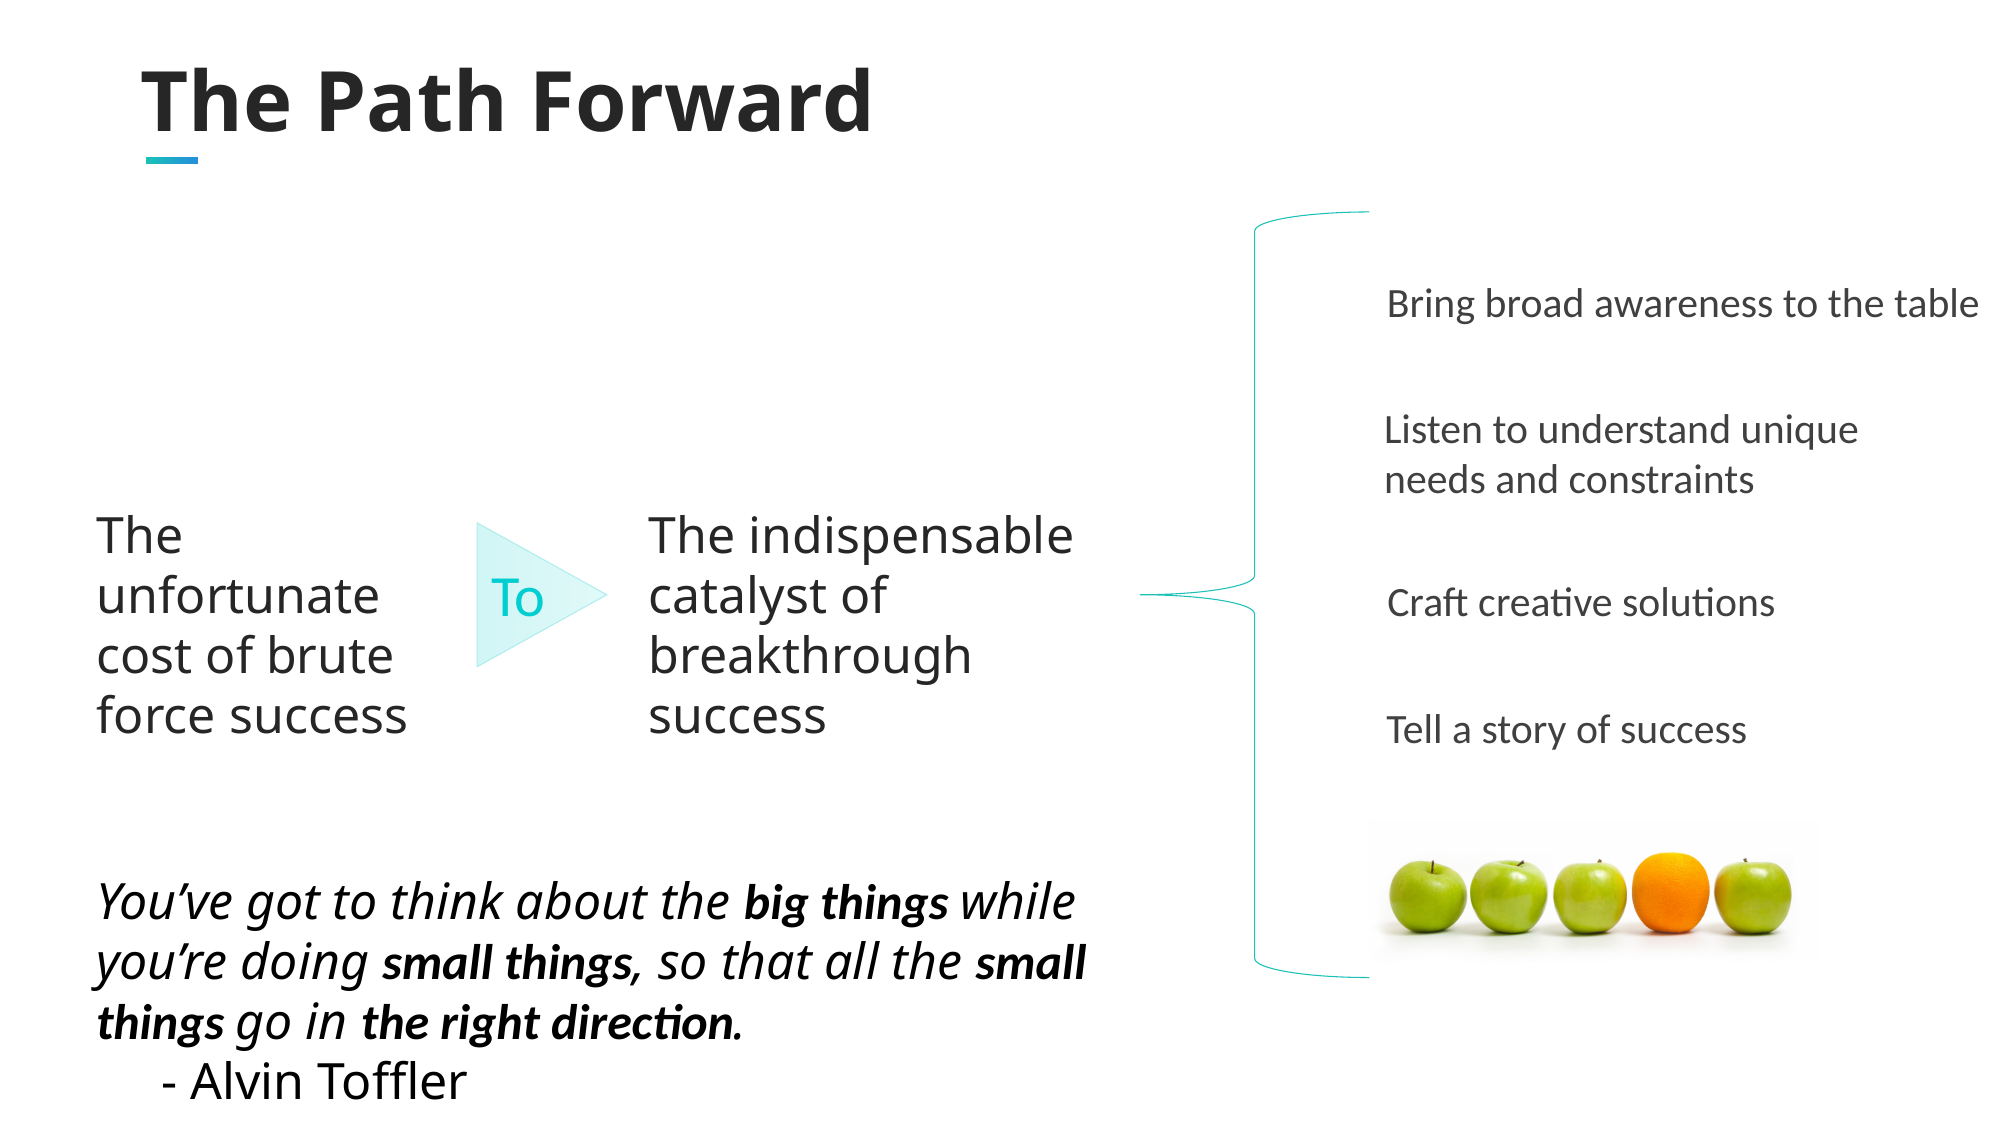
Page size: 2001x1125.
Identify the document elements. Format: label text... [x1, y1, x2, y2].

text_box Listen to understand unique needs and constraints [1369, 394, 1984, 510]
text_box The unfortunate cost of brute force success [81, 496, 468, 751]
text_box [477, 522, 607, 667]
text_box The Path Forward [126, 40, 980, 156]
picture [1369, 820, 1821, 963]
text_box The indispensable catalyst of breakthrough success [634, 496, 1130, 751]
text_box Bring broad awareness to the table [1372, 267, 1996, 333]
text_box You’ve got to think about the big things while you’re doing small things, so that all the small things go in the right direction. - Alvin Toffler [81, 862, 1216, 1118]
text_box Craft creative solutions [1372, 567, 1791, 632]
text_box Tell a story of success [1371, 694, 1763, 759]
text_box [1139, 211, 1370, 979]
text_box [144, 155, 199, 166]
